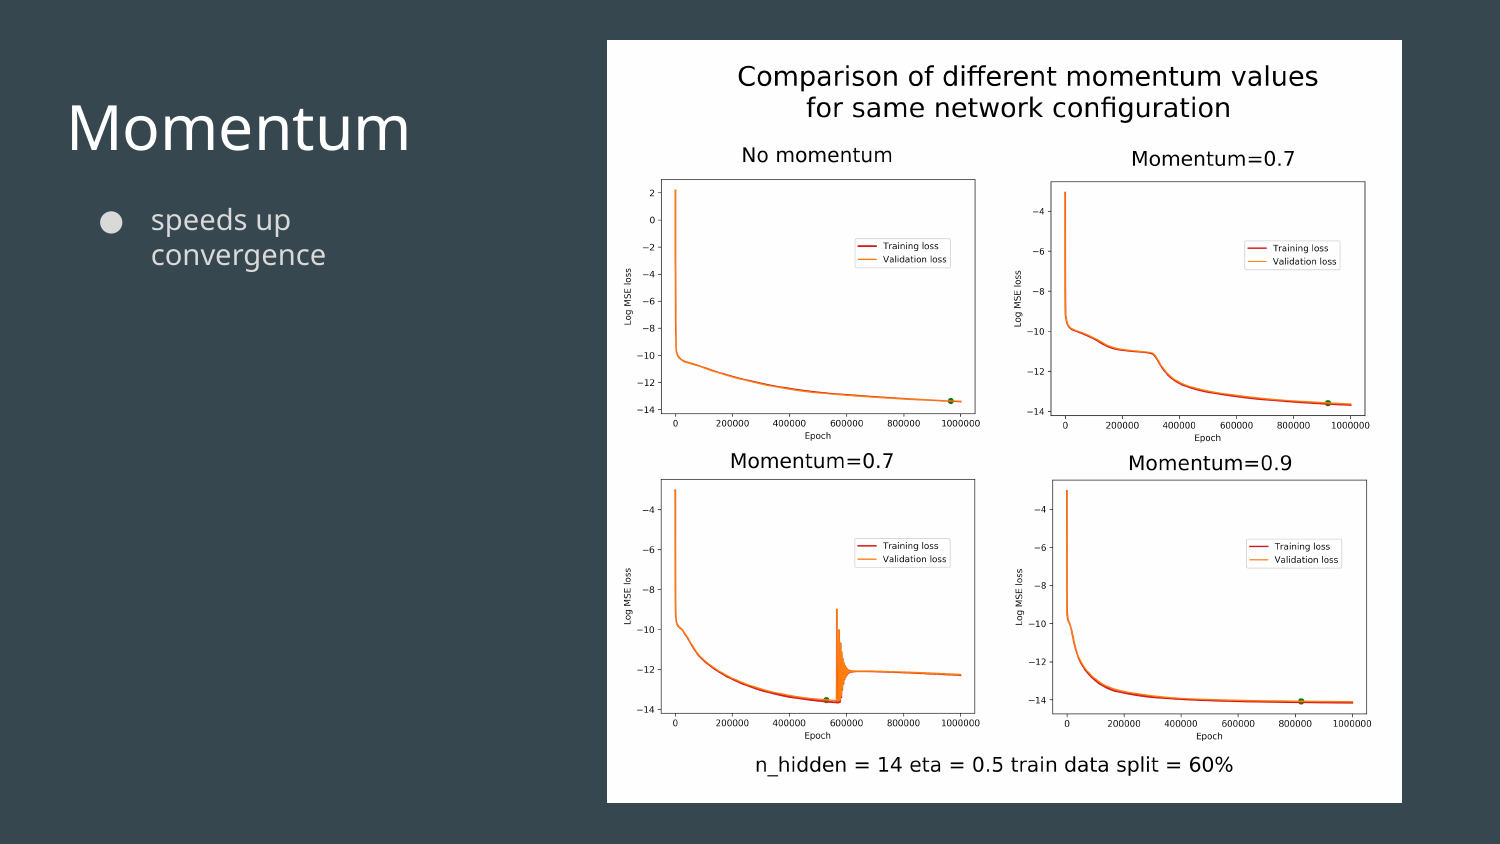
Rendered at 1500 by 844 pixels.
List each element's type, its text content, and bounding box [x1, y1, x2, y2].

title Momentum [51, 72, 560, 167]
text_box speeds up convergence [60, 186, 464, 548]
picture [606, 40, 1402, 804]
